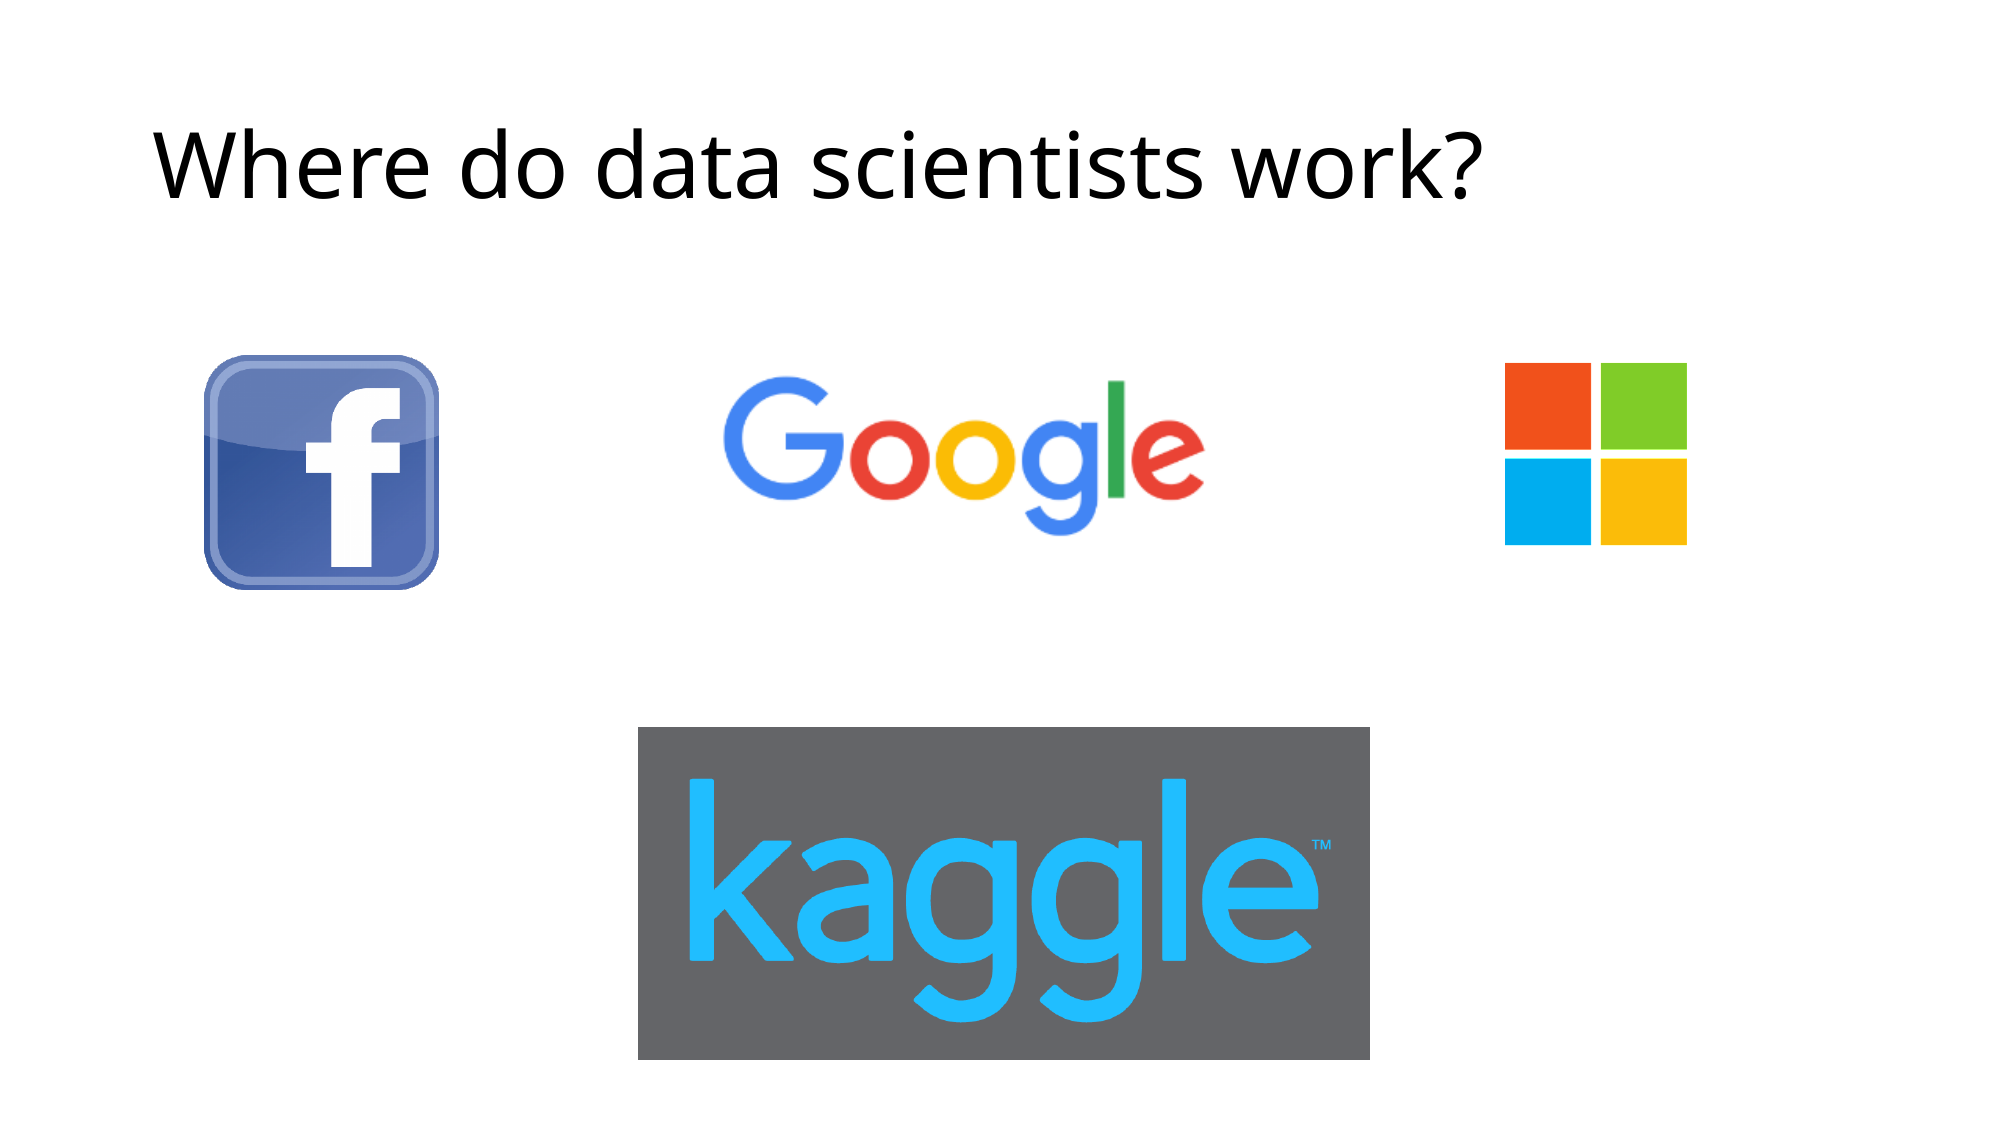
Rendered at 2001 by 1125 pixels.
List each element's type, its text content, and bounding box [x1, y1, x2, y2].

picture [204, 355, 439, 590]
title Where do data scientists work? [137, 59, 1863, 278]
picture [1251, 197, 1937, 711]
picture [638, 727, 1370, 1060]
picture [711, 329, 1232, 566]
